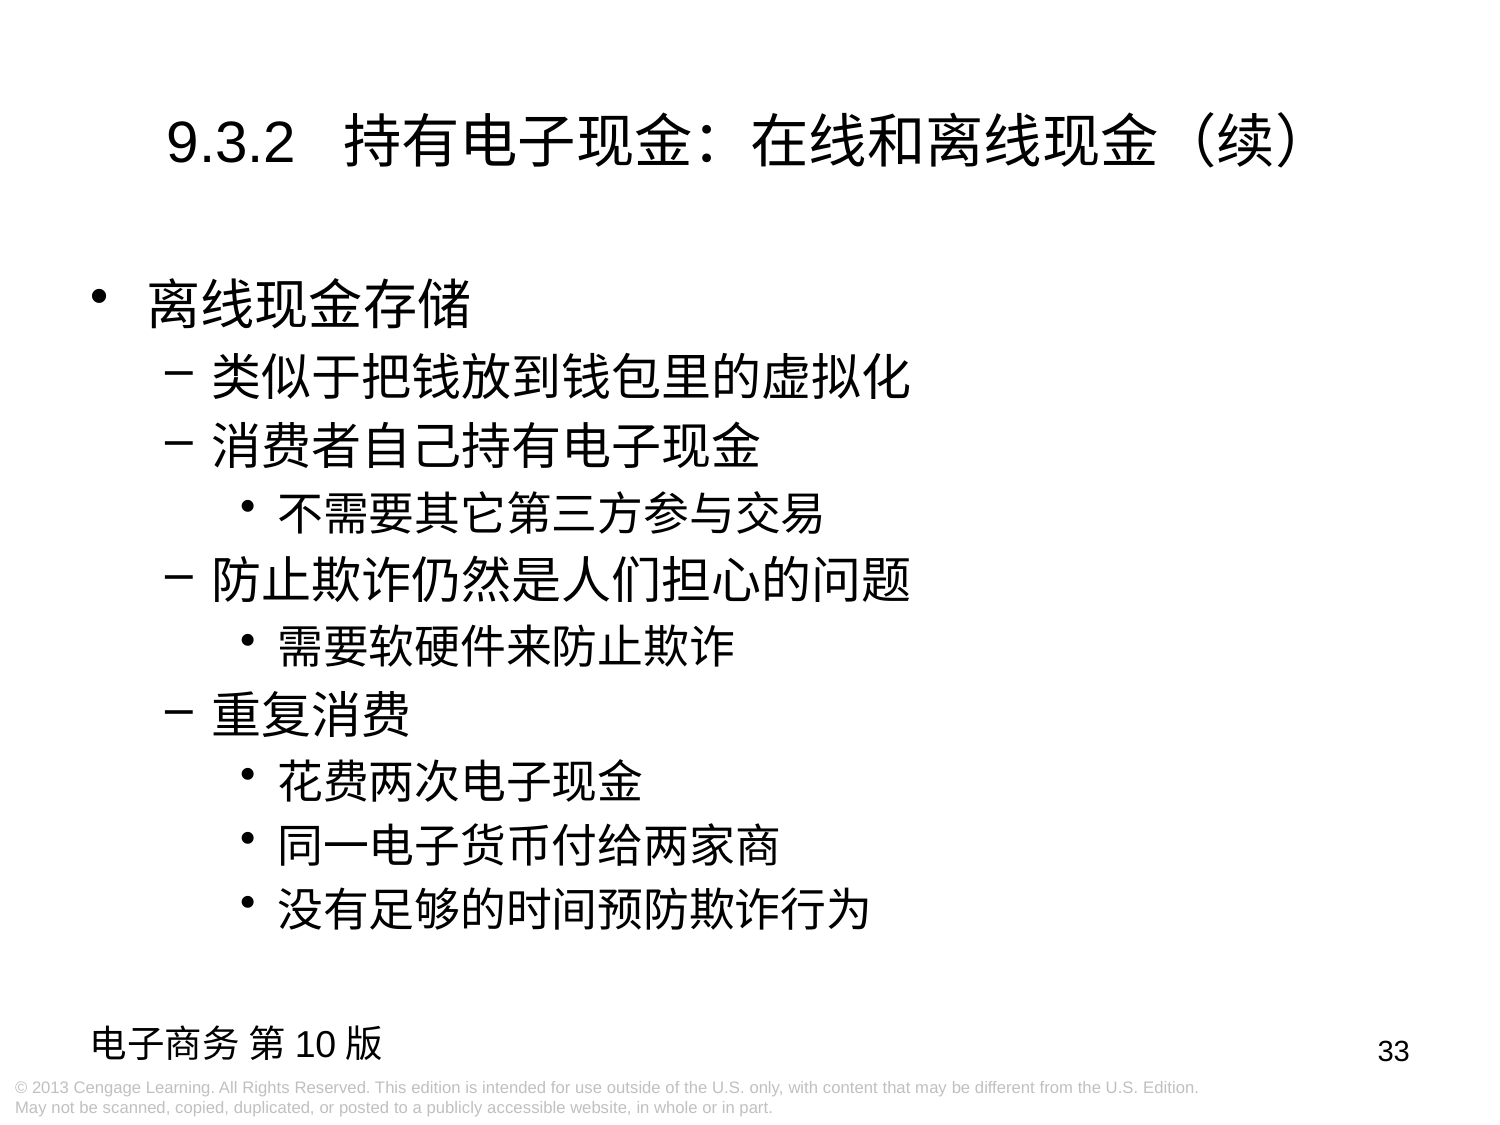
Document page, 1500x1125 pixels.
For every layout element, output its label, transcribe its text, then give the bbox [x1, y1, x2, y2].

slide_number 33 [1074, 1024, 1426, 1103]
title 9.3.2 持有电子现金：在线和离线现金（续） [75, 45, 1425, 233]
list 离线现金存储 类似于把钱放到钱包里的虚拟化 消费者自己持有电子现金 不需要其它第三方参与交易 防止欺诈仍然是人们担心的问题 需要软硬件来防止欺诈 重复消费 花费两次电子现金 同一电子货币付给两家商 没有足够的时间预防欺诈行为 [75, 262, 1425, 1005]
